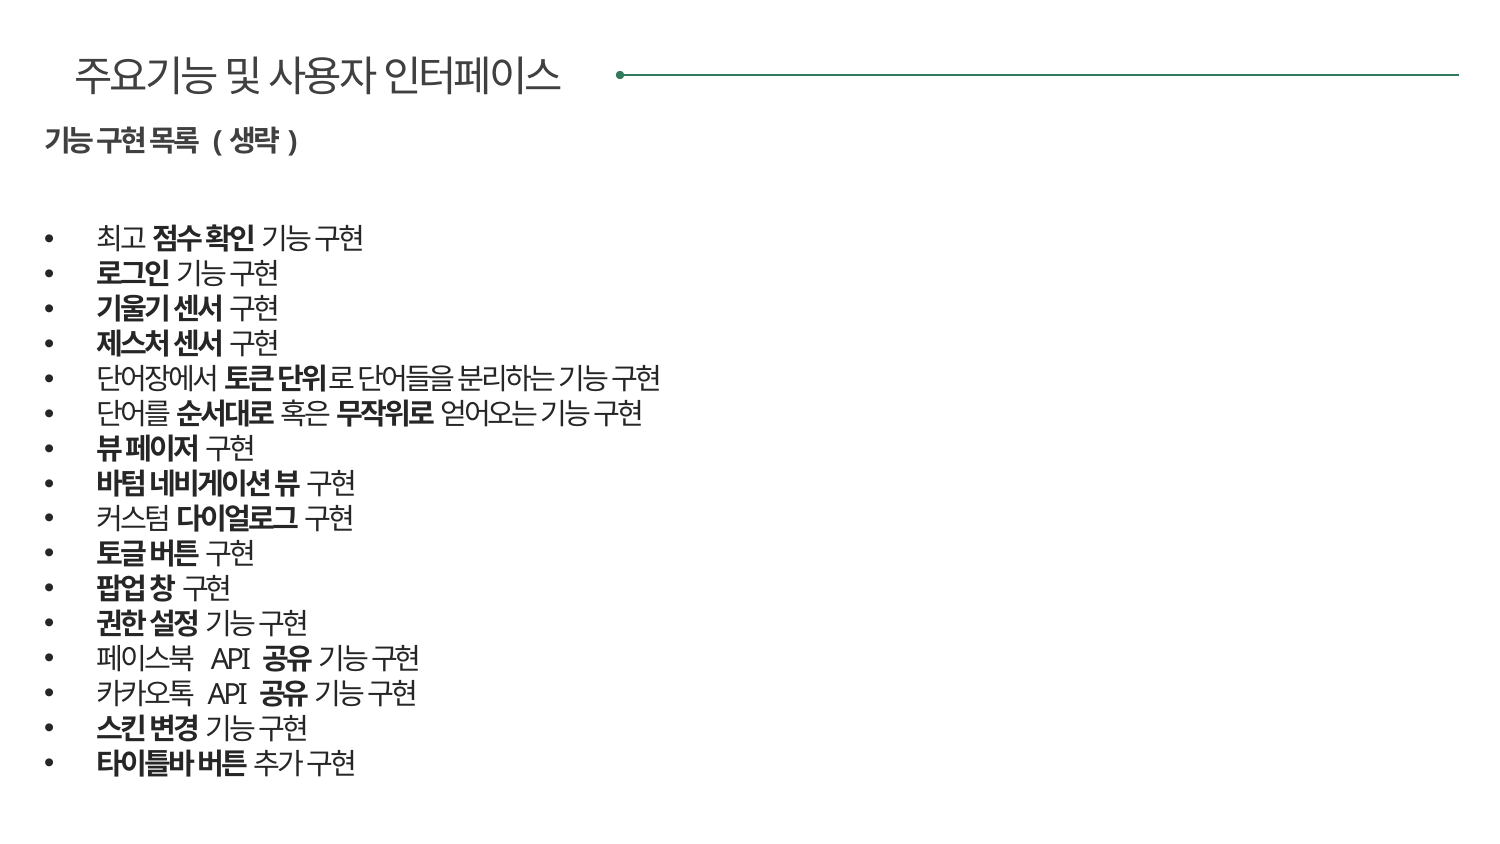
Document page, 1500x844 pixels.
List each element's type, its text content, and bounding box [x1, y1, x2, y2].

text_box 최고 점수 확인 기능 구현 로그인 기능 구현 기울기 센서 구현 제스처 센서 구현 단어장에서 토큰 단위로 단어들을 분리하는 기능 구현 단어를 순서대로 혹은 무작위로 얻어오는 기능 구현 뷰 페이저 구현 바텀 네비게이션 뷰 구현 커스텀 다이얼로그 구현 토글 버튼 구현 팝업 창 구현 권한 설정 기능 구현 페이스북 API 공유 기능 구현 카카오톡 API 공유 기능 구현 스킨 변경 기능 구현 타이틀바 버튼 추가 구현 [29, 213, 1459, 823]
text_box 주요기능 및 사용자 인터페이스 [29, 42, 609, 107]
text_box 기능 구현 목록 (생략) [29, 115, 408, 166]
